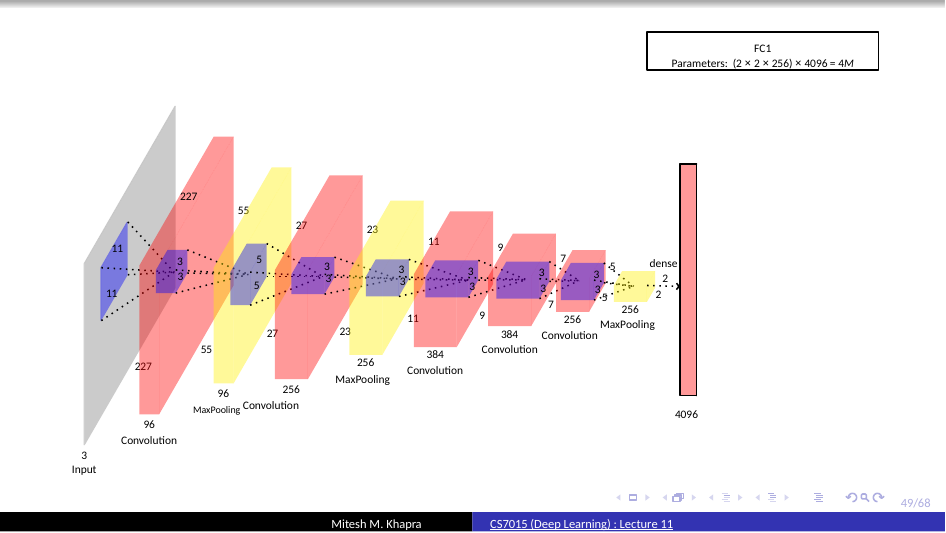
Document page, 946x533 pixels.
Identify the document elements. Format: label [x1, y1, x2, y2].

text_box [0, 511, 946, 532]
picture [0, 0, 945, 8]
text_box [647, 31, 879, 70]
text_box [672, 405, 701, 421]
text_box [68, 105, 697, 476]
text_box [898, 493, 941, 510]
